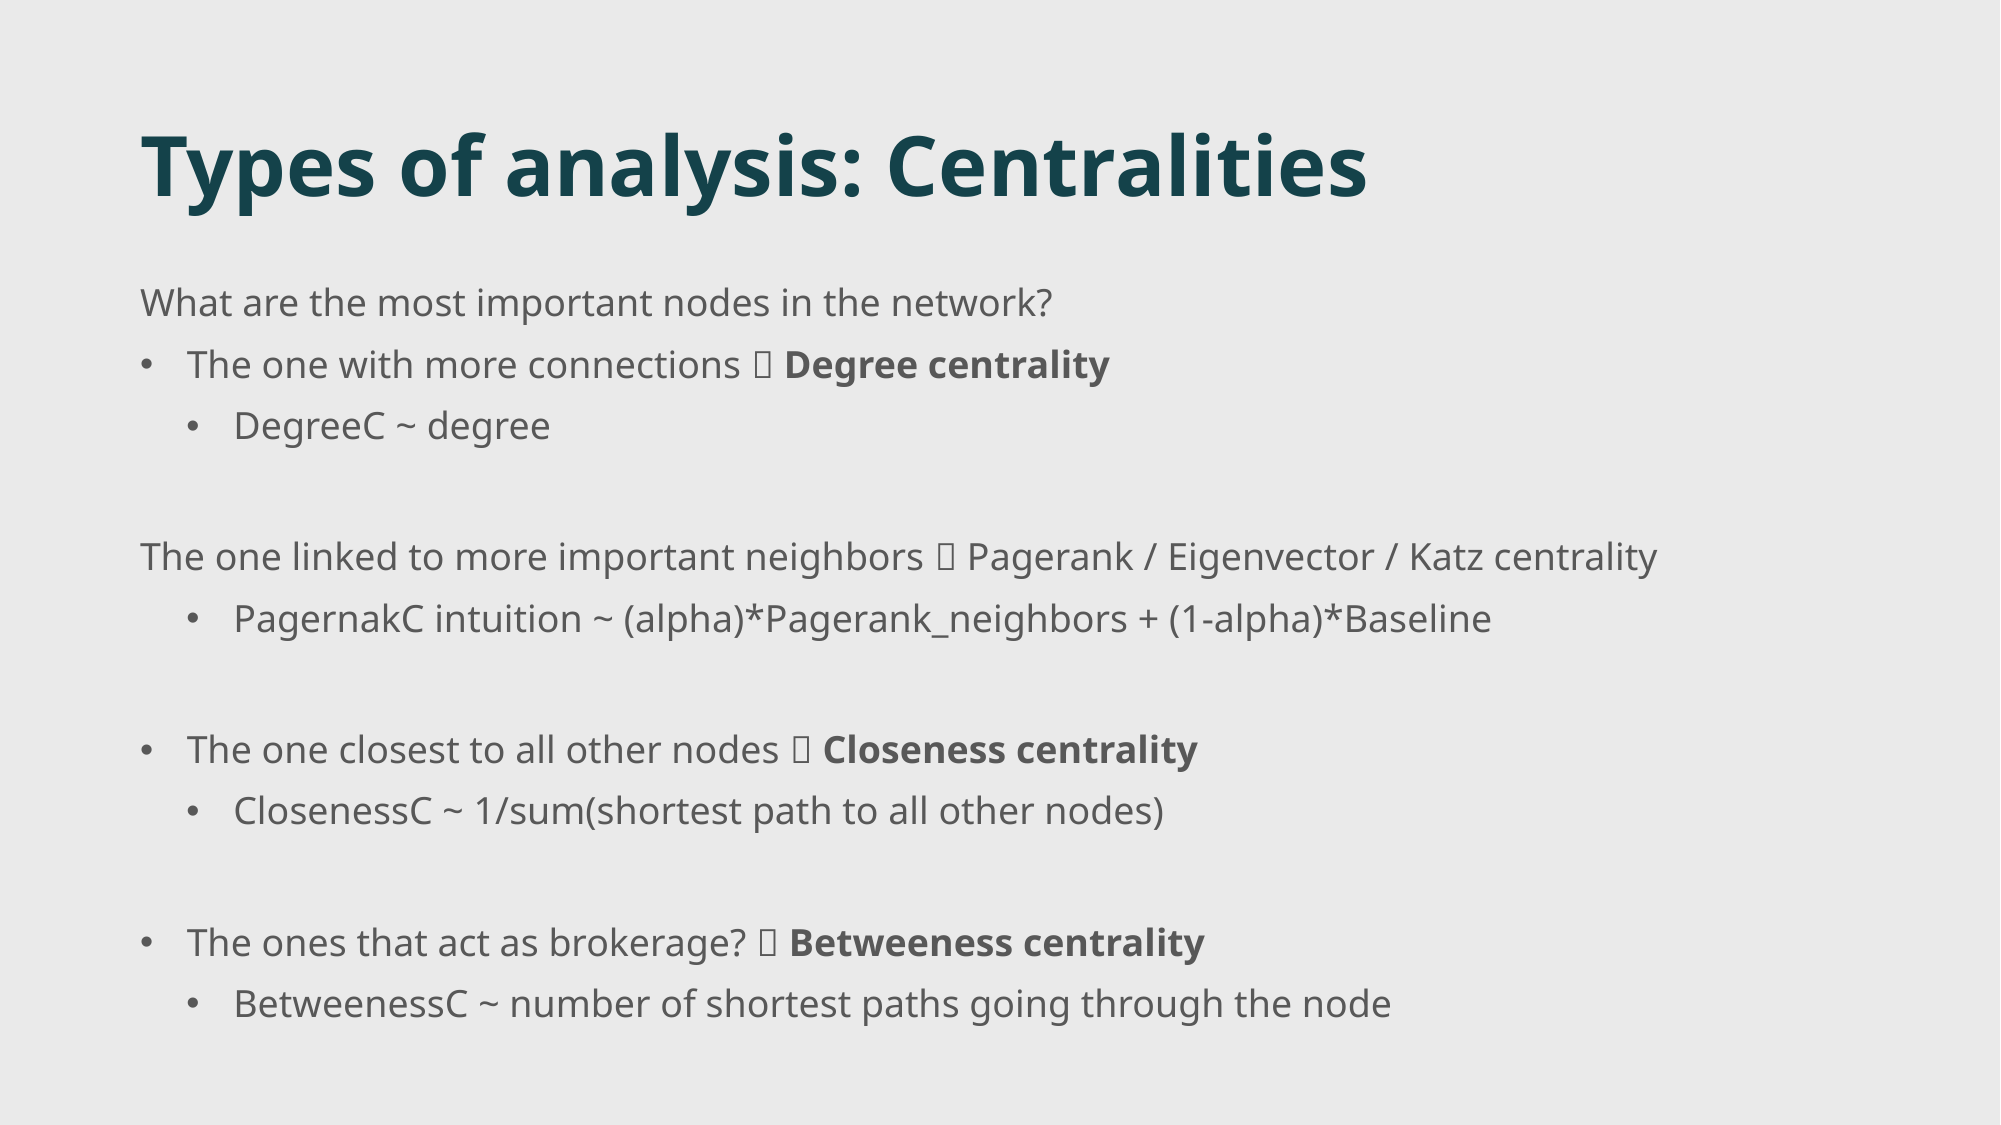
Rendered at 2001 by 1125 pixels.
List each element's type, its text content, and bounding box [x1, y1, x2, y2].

title Types of analysis: Centralities [125, 117, 1444, 313]
list What are the most important nodes in the network? The one with more connections  Degree centrality DegreeC ~ degree The one linked to more important neighbors  Pagerank / Eigenvector / Katz centrality PagernakC intuition ~ (alpha)*Pagerank_neighbors + (1-alpha)*Baseline The one closest to all other nodes  Closeness centrality ClosenessC ~ 1/sum(shortest path to all other nodes) The ones that act as brokerage?  Betweeness centrality BetweenessC ~ number of shortest paths going through the node [125, 277, 1875, 1078]
